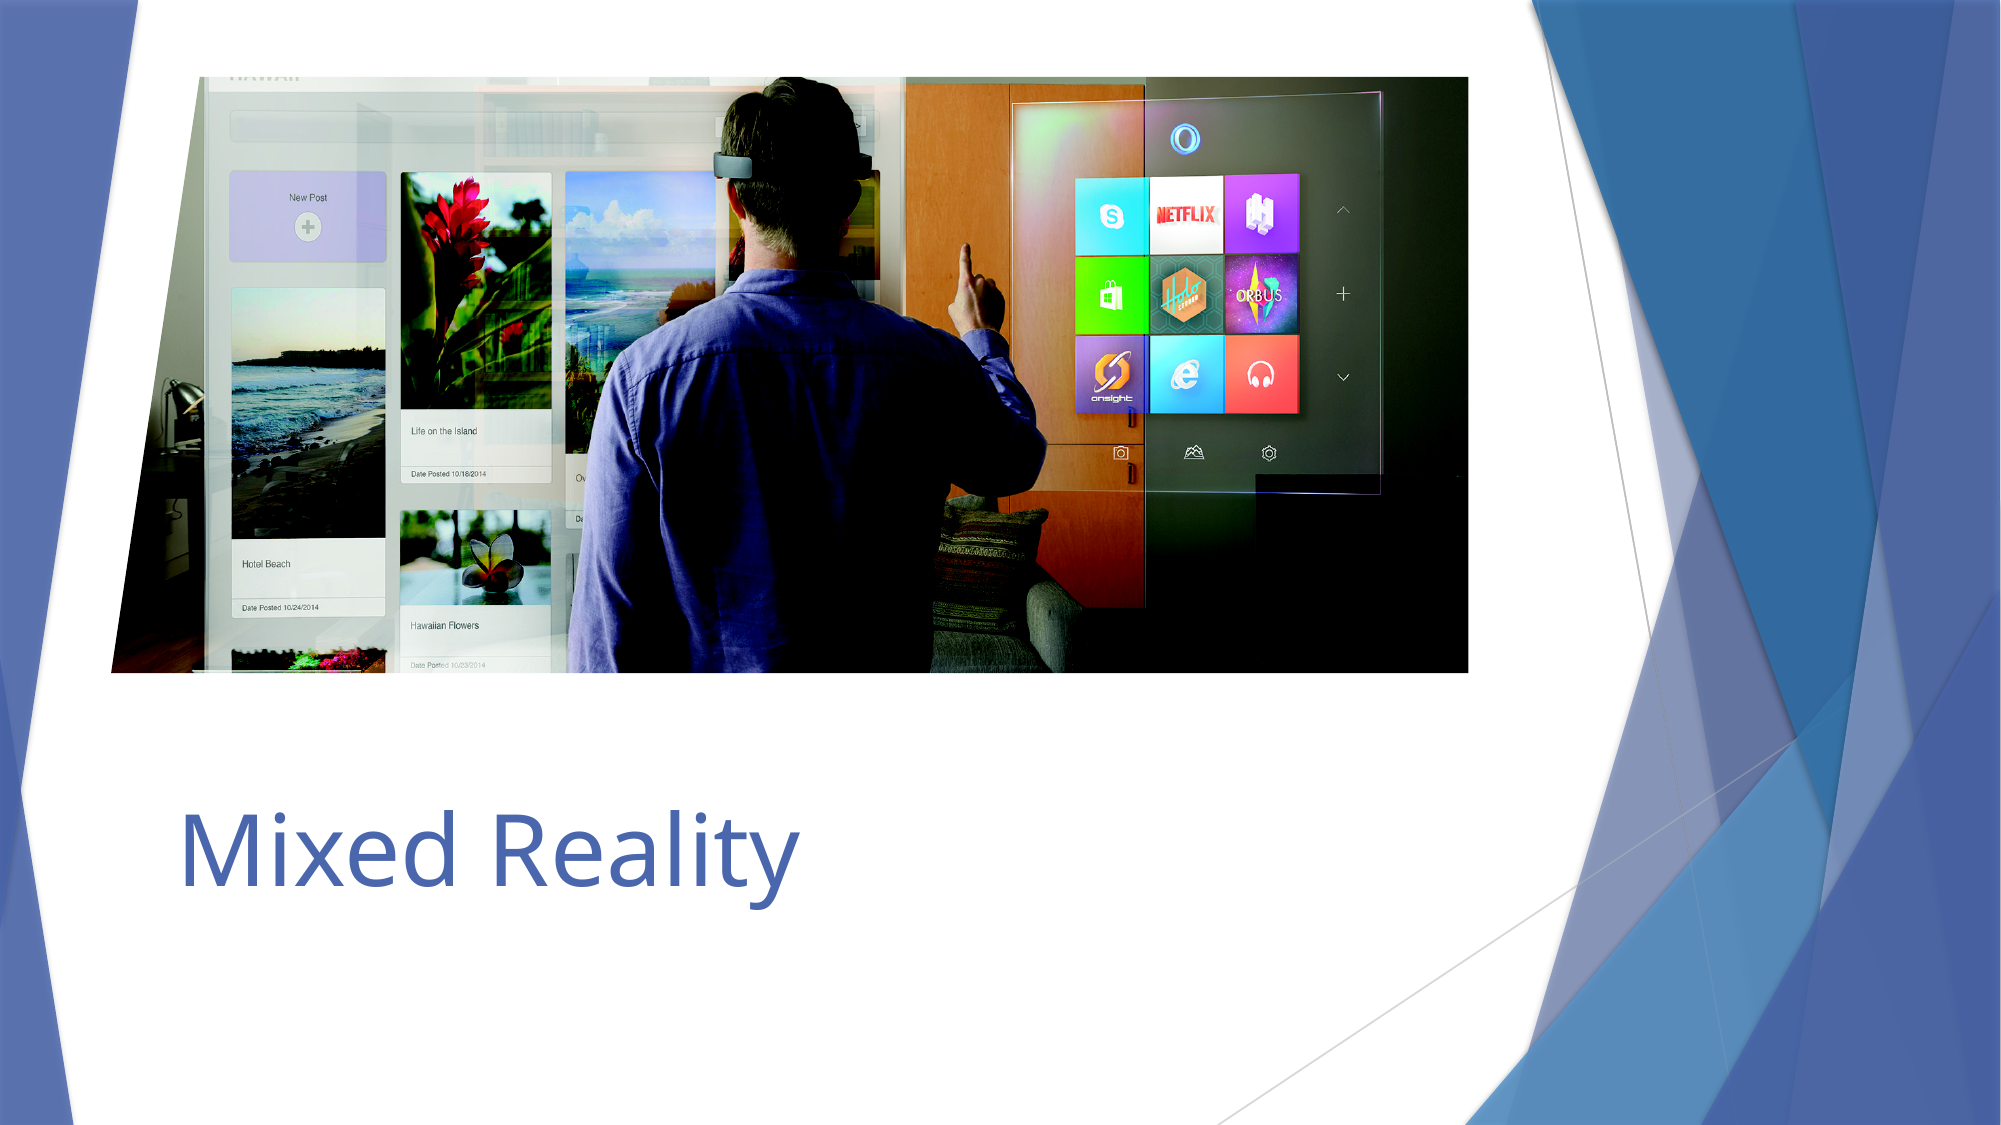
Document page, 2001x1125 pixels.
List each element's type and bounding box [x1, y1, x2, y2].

text_box [0, 0, 2000, 1125]
picture [110, 76, 1469, 674]
